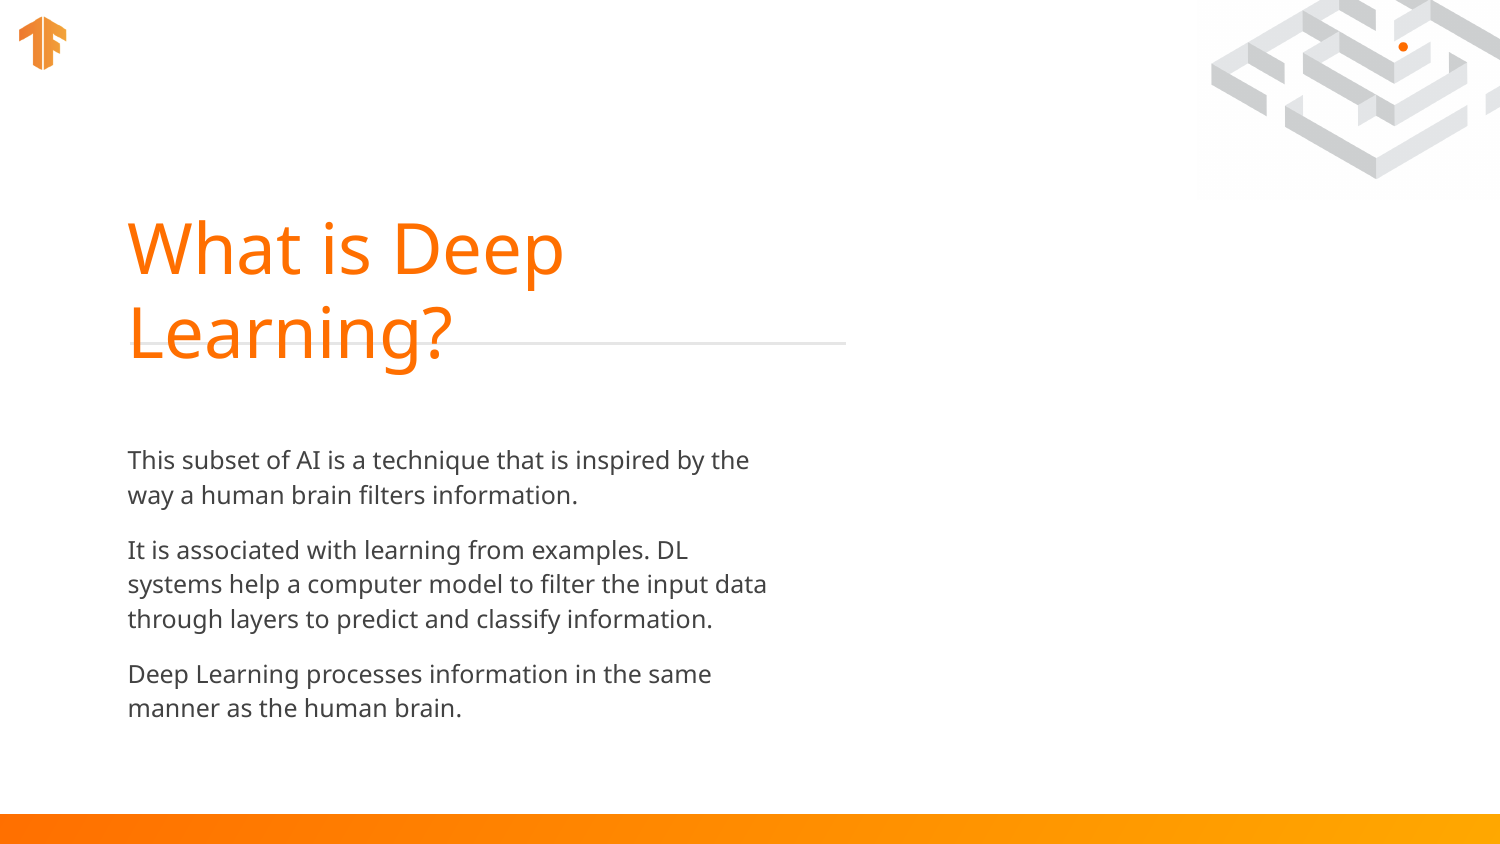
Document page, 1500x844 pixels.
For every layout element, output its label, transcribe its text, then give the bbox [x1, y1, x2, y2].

title What is Deep Learning? [105, 203, 917, 544]
text_box This subset of AI is a technique that is inspired by the way a human brain filters information. It is associated with learning from examples. DL systems help a computer model to filter the input data through layers to predict and classify information. Deep Learning processes information in the same manner as the human brain. [104, 440, 813, 819]
picture [1197, 0, 1500, 200]
picture [9, 9, 71, 75]
